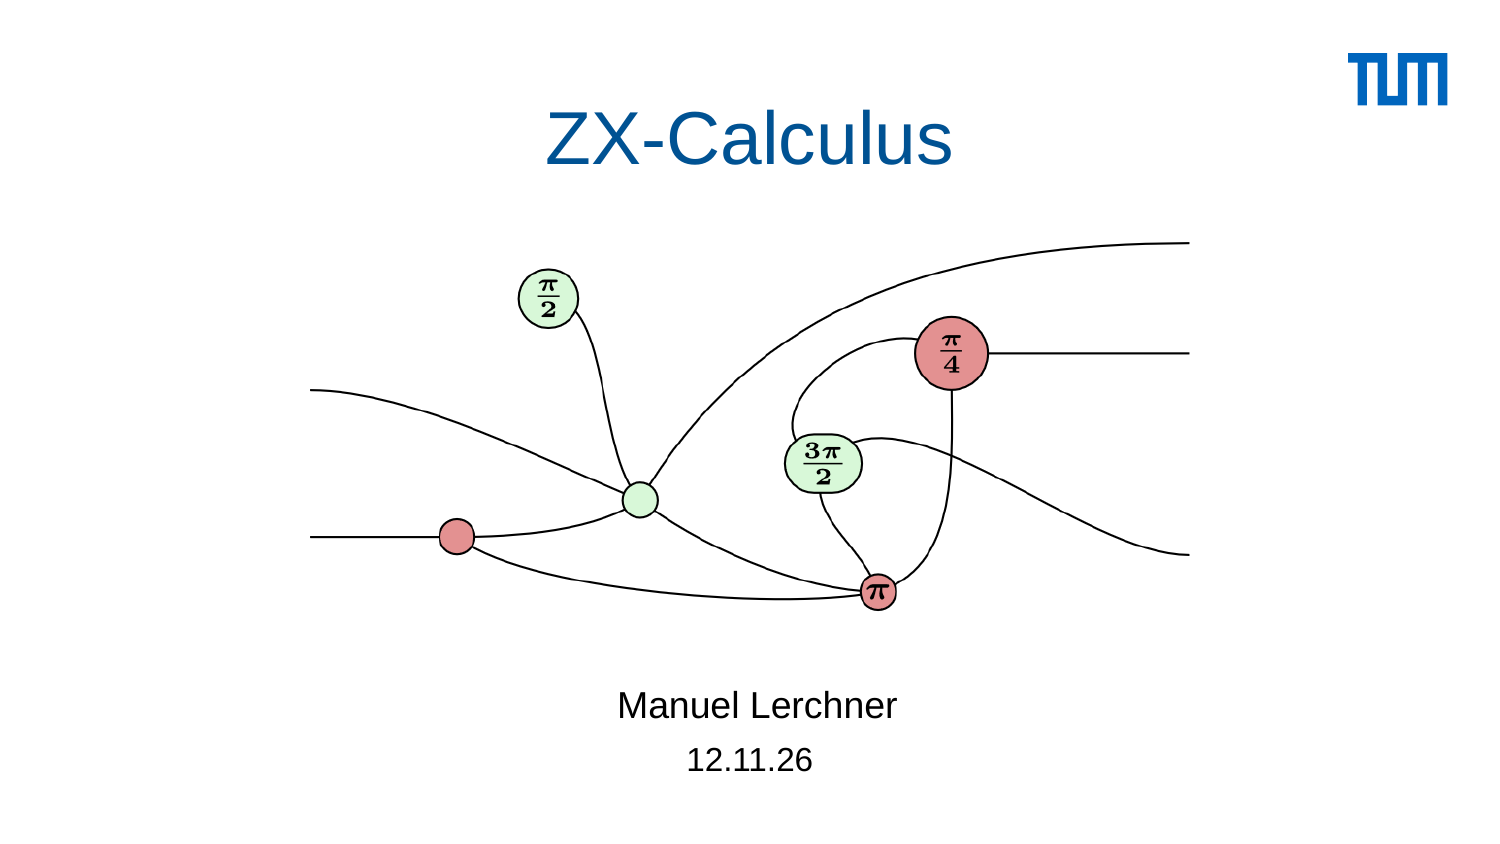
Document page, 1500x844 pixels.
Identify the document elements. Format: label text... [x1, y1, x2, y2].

list Manuel Lerchner [59, 658, 1456, 732]
picture [309, 240, 1191, 614]
title ZX-Calculus [51, 112, 1449, 197]
text_box 11.06.2023 [632, 730, 868, 779]
